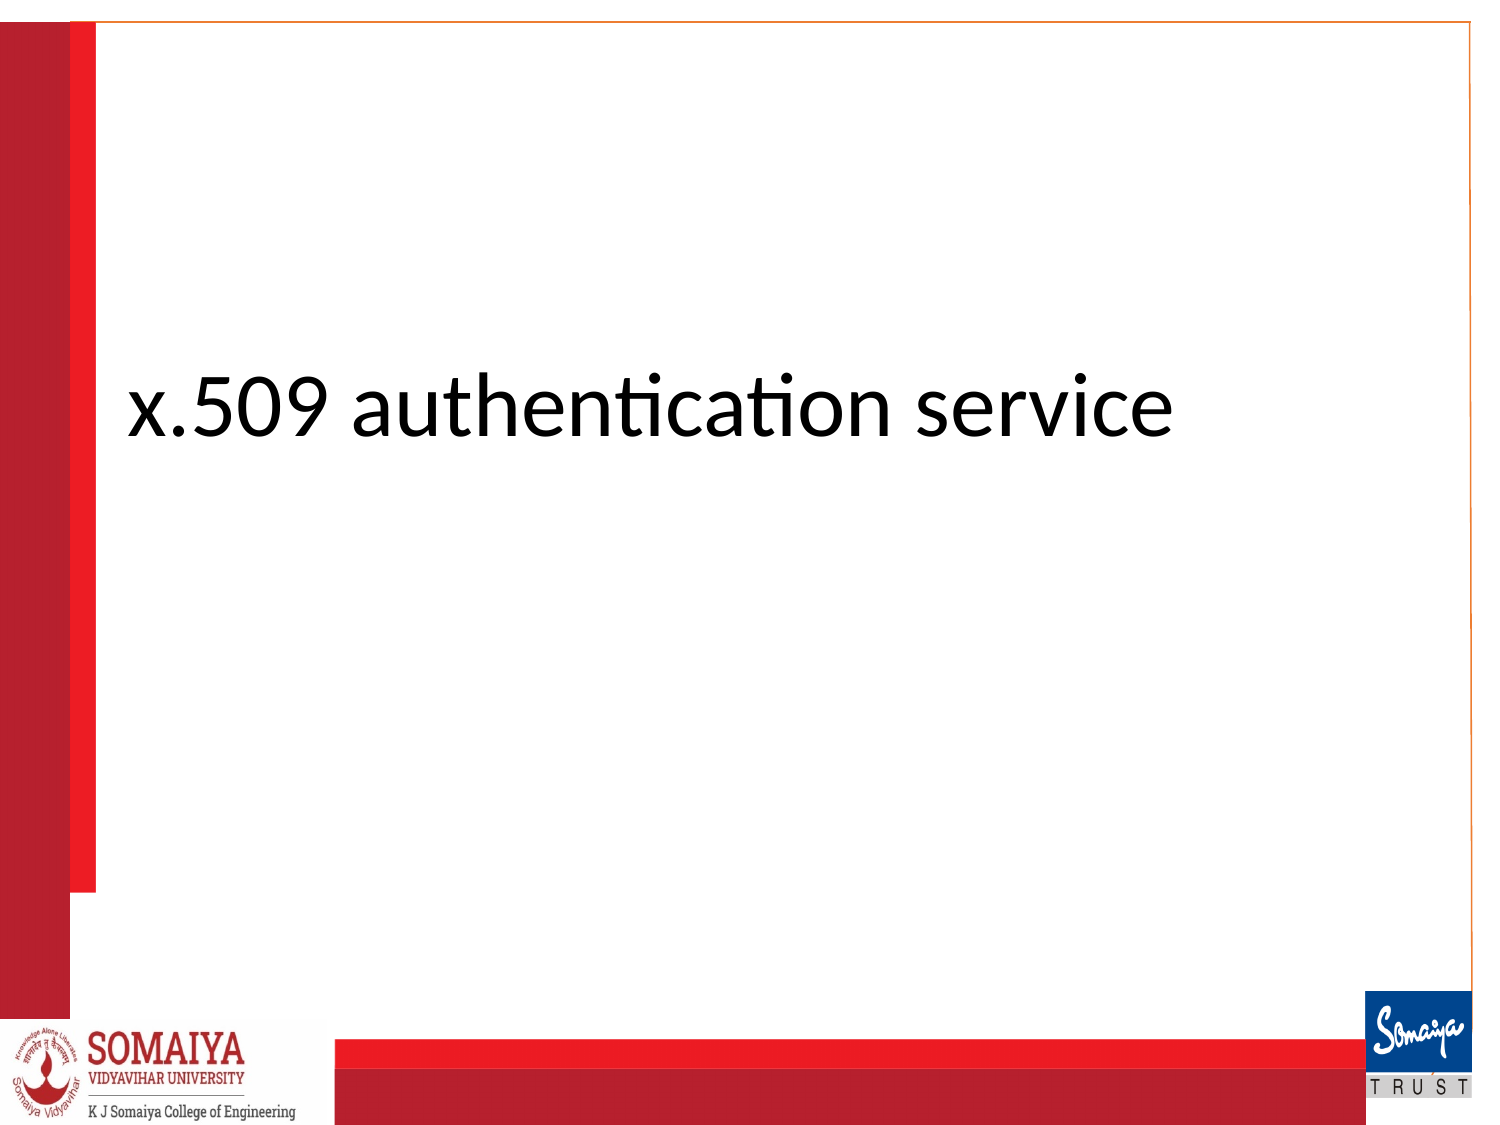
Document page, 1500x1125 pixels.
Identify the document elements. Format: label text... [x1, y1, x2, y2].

picture [0, 22, 327, 1125]
picture [335, 1040, 1365, 1125]
picture [1365, 991, 1472, 1098]
title x.509 authentication service [112, 349, 1388, 591]
